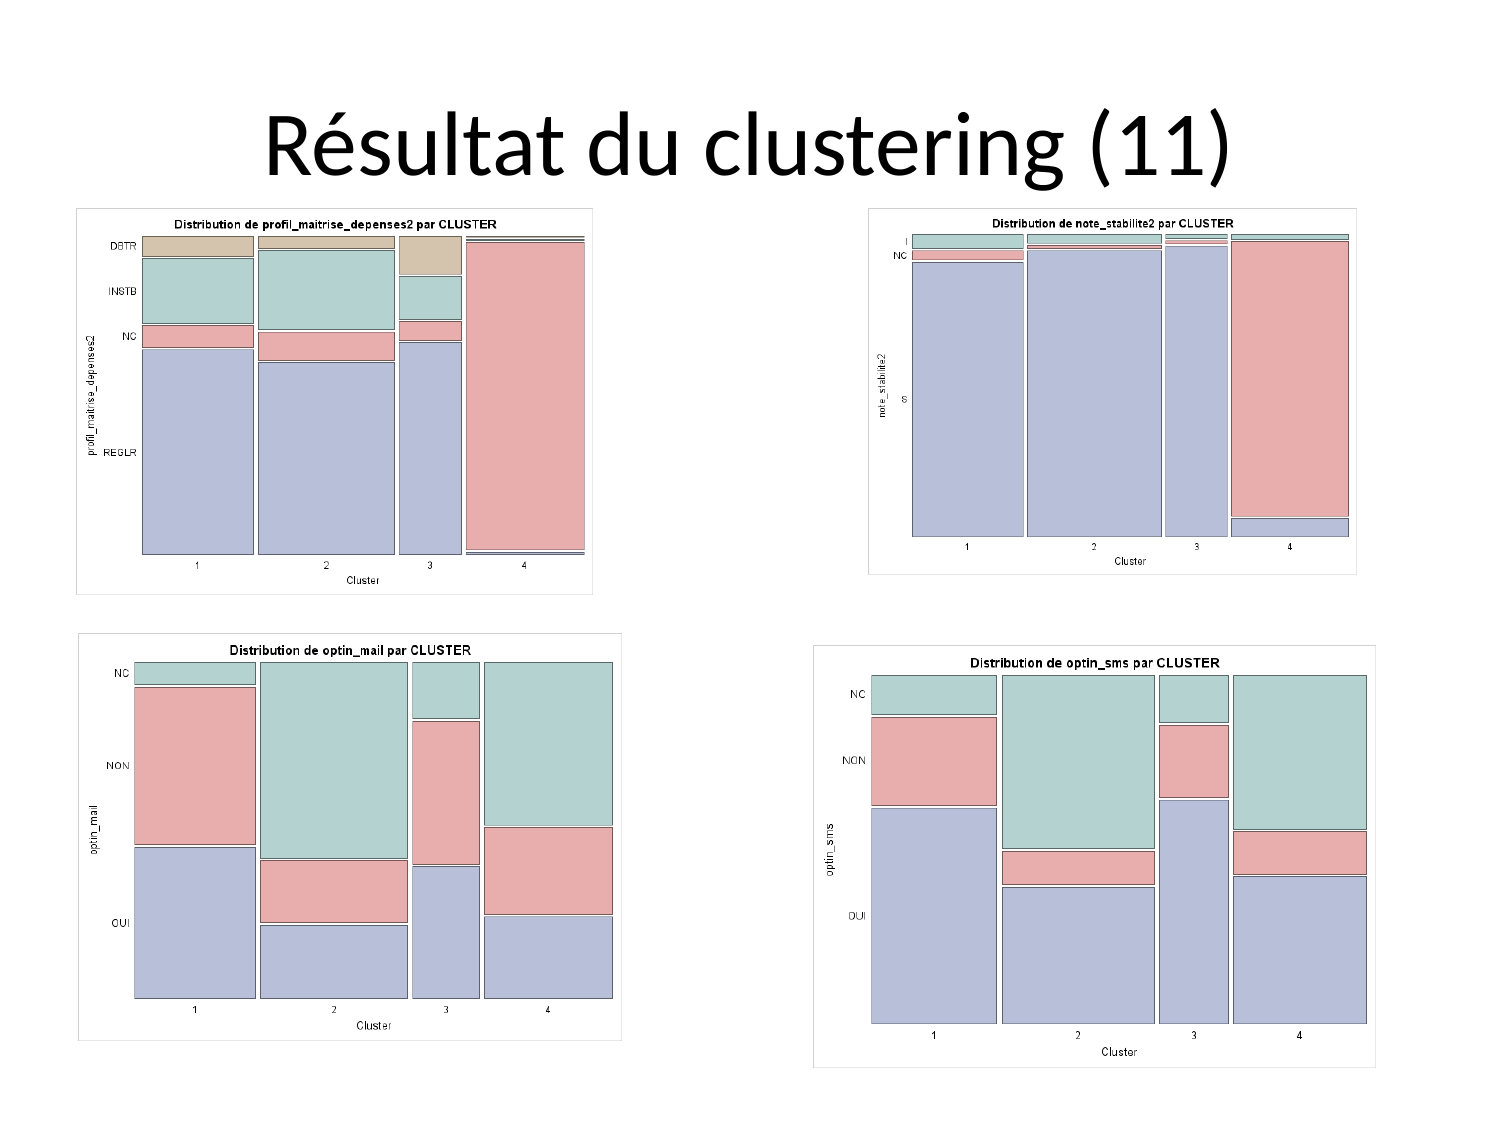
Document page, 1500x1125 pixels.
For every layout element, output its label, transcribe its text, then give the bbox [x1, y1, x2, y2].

picture [867, 207, 1357, 575]
picture [77, 633, 622, 1042]
picture [76, 207, 593, 596]
title Résultat du clustering (11) [75, 45, 1425, 233]
picture [812, 644, 1377, 1068]
